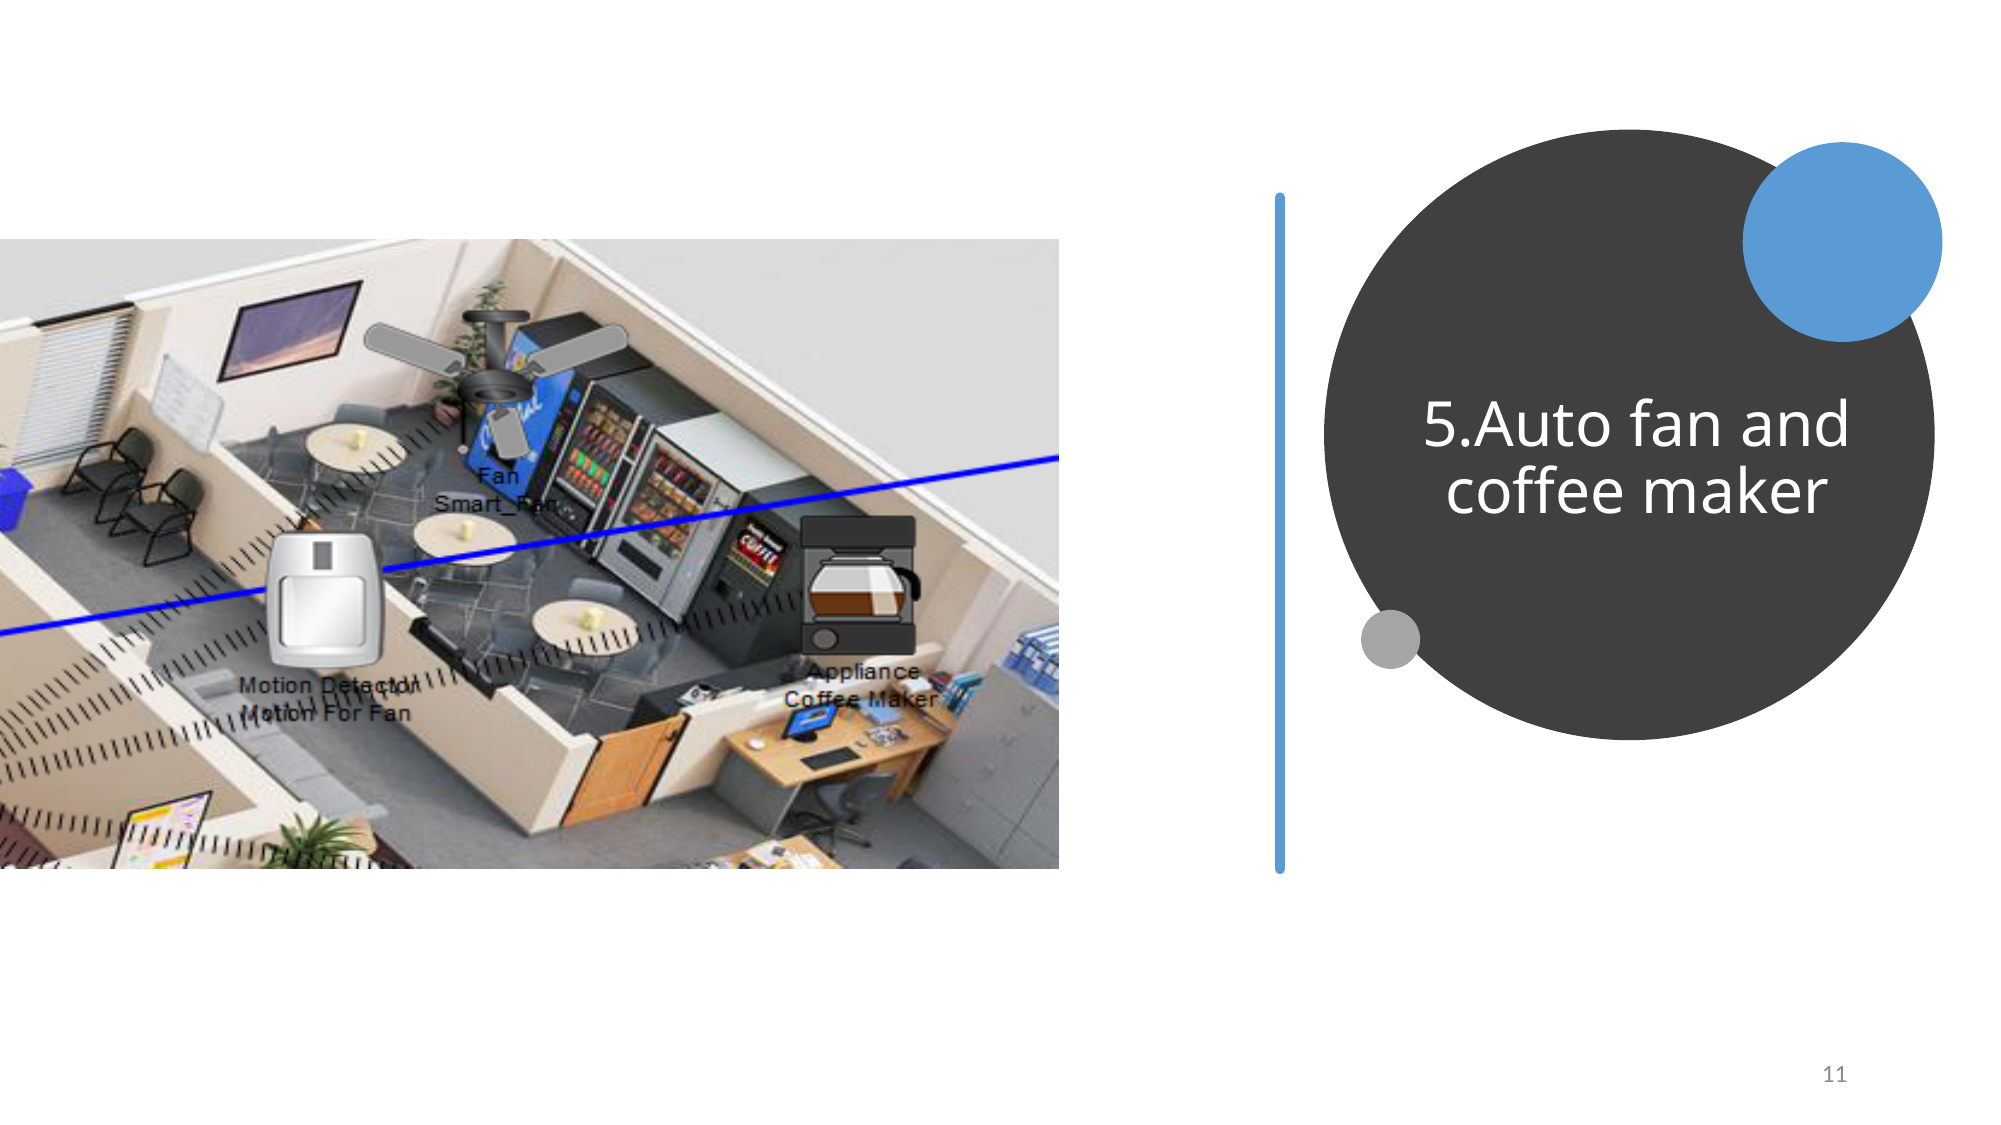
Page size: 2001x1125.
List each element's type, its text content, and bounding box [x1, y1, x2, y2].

picture [0, 239, 1059, 870]
text_box [1741, 141, 1944, 344]
title 5.Auto fan and coffee maker [1406, 380, 1868, 539]
text_box [1323, 128, 1936, 742]
text_box [1360, 608, 1422, 670]
slide_number 11 [1412, 1042, 1863, 1103]
